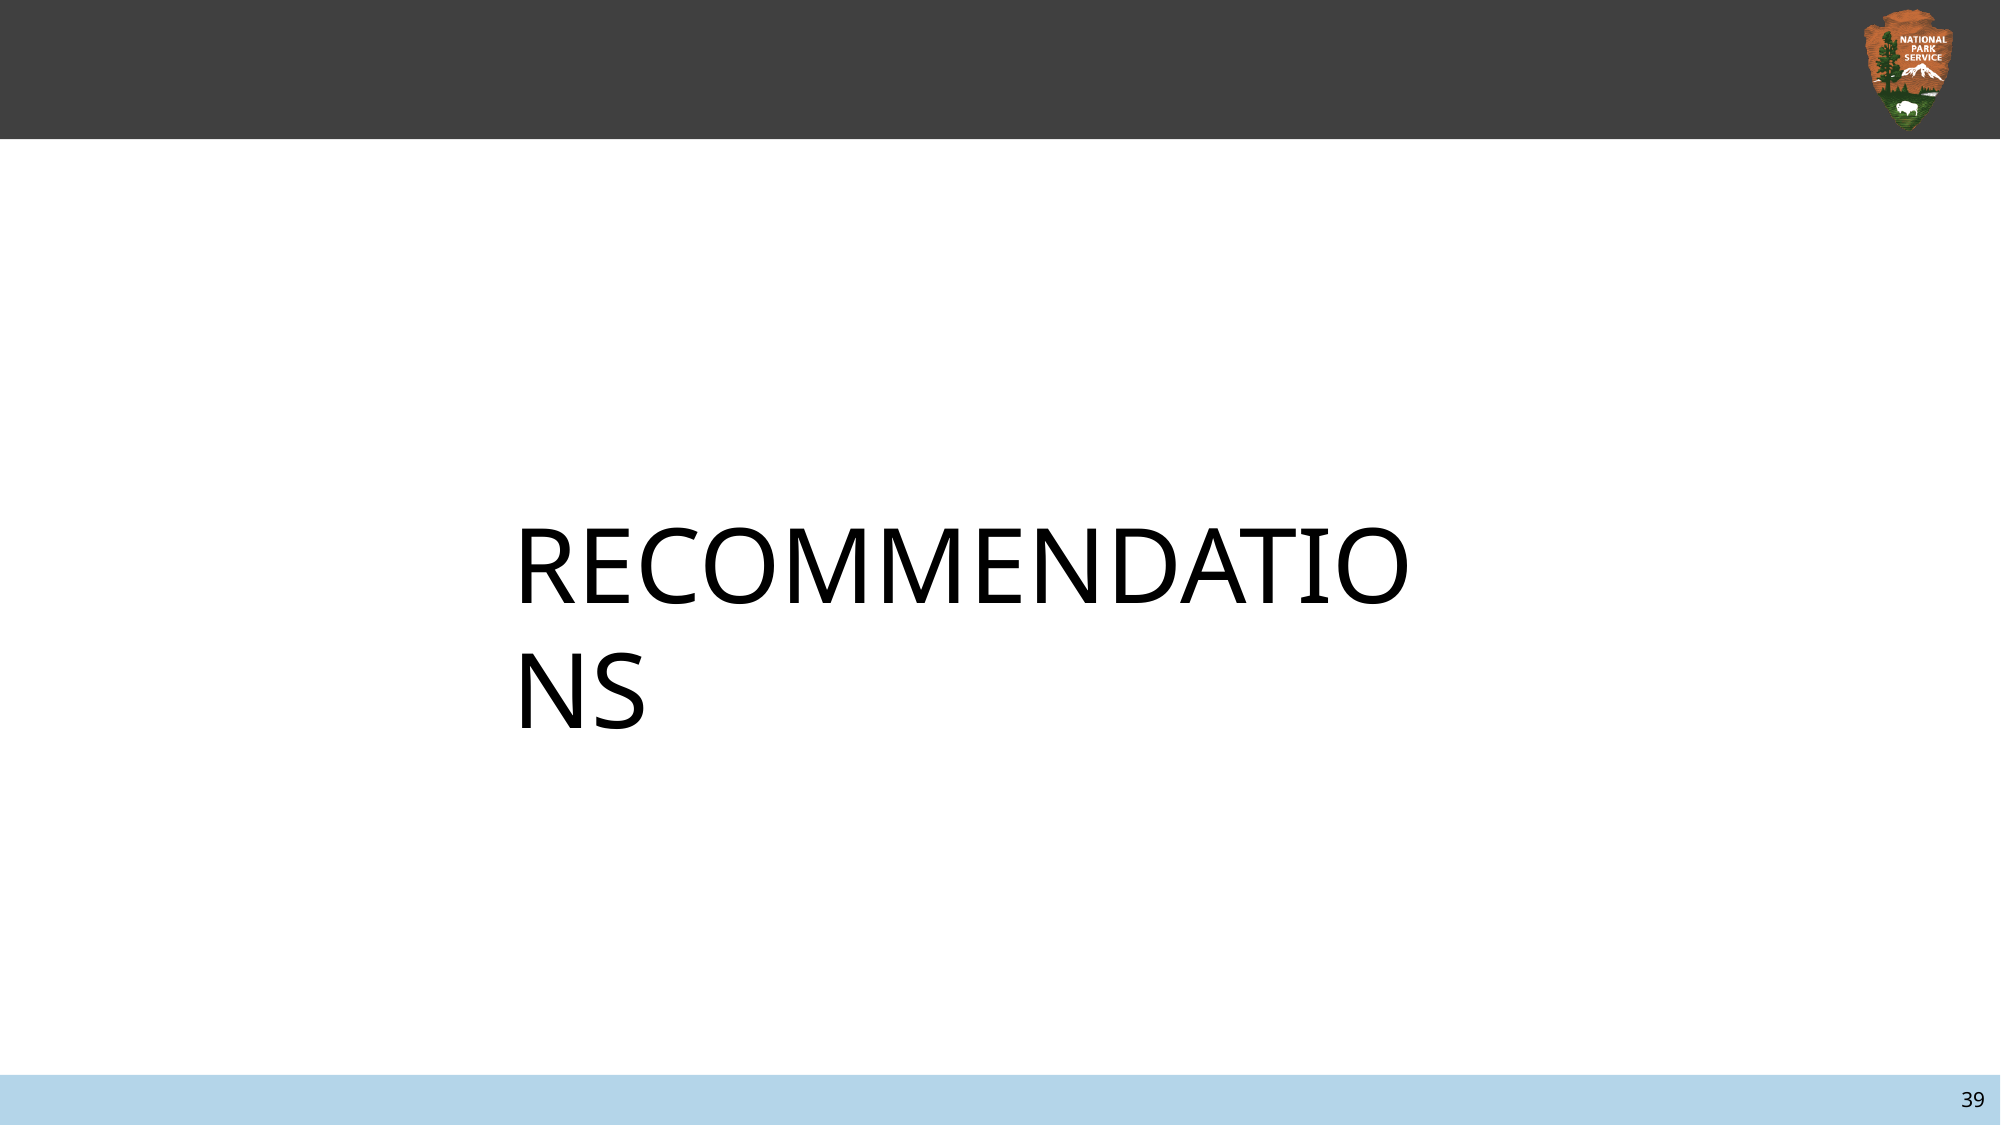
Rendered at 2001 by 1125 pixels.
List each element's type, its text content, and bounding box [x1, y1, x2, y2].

picture [1864, 9, 1953, 131]
text_box RECOMMENDATIONS [497, 491, 1503, 757]
slide_number 39 [1533, 1079, 2000, 1122]
